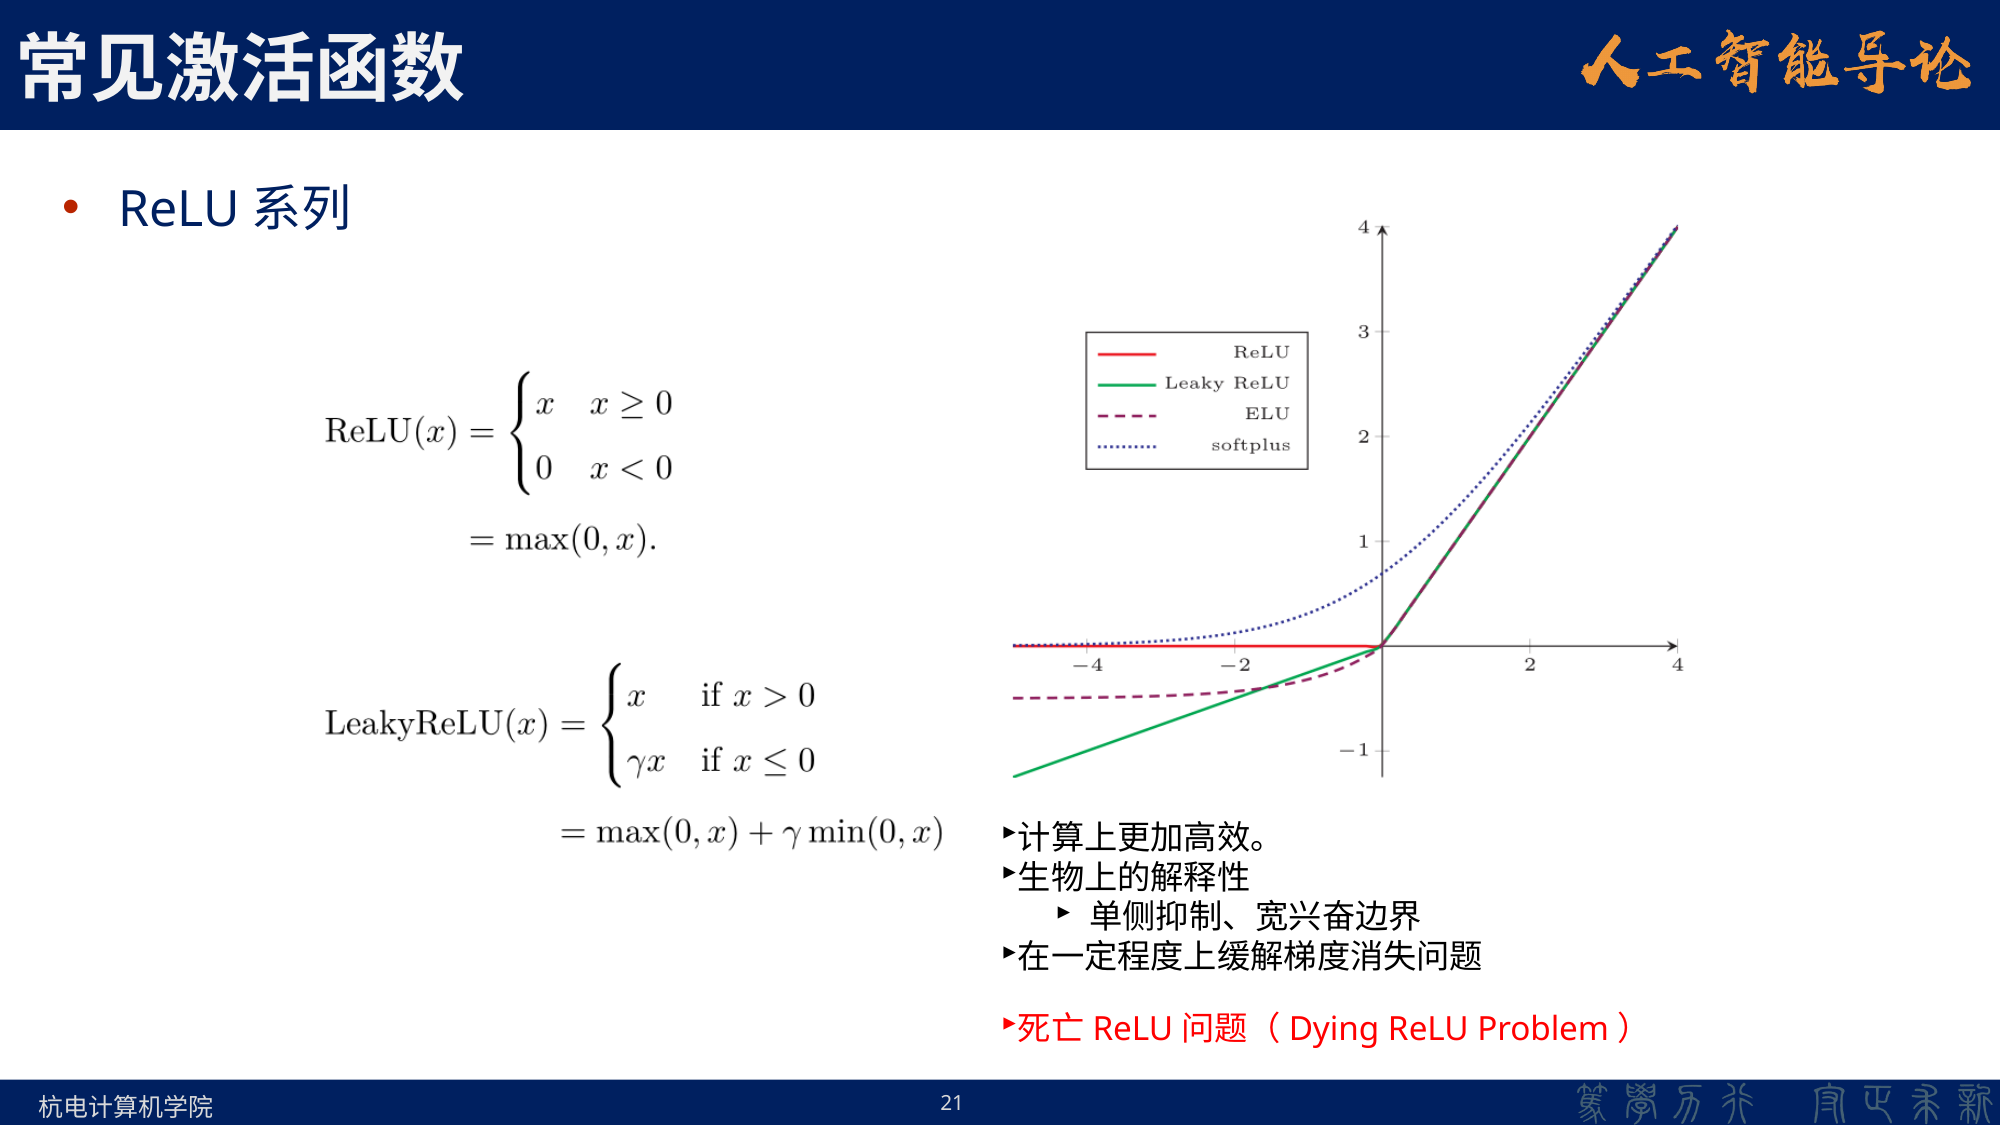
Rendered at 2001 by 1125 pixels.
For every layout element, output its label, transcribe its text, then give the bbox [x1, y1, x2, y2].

text_box 死亡ReLU问题（Dying ReLU Problem） [986, 999, 1733, 1055]
list ReLU系列 [47, 160, 1953, 1059]
picture [311, 362, 690, 575]
picture [311, 652, 946, 868]
text_box 计算上更加高效。 生物上的解释性 单侧抑制、宽兴奋边界 在一定程度上缓解梯度消失问题 [986, 808, 1730, 983]
title 常见激活函数 [0, 10, 2000, 122]
picture [986, 173, 1721, 809]
